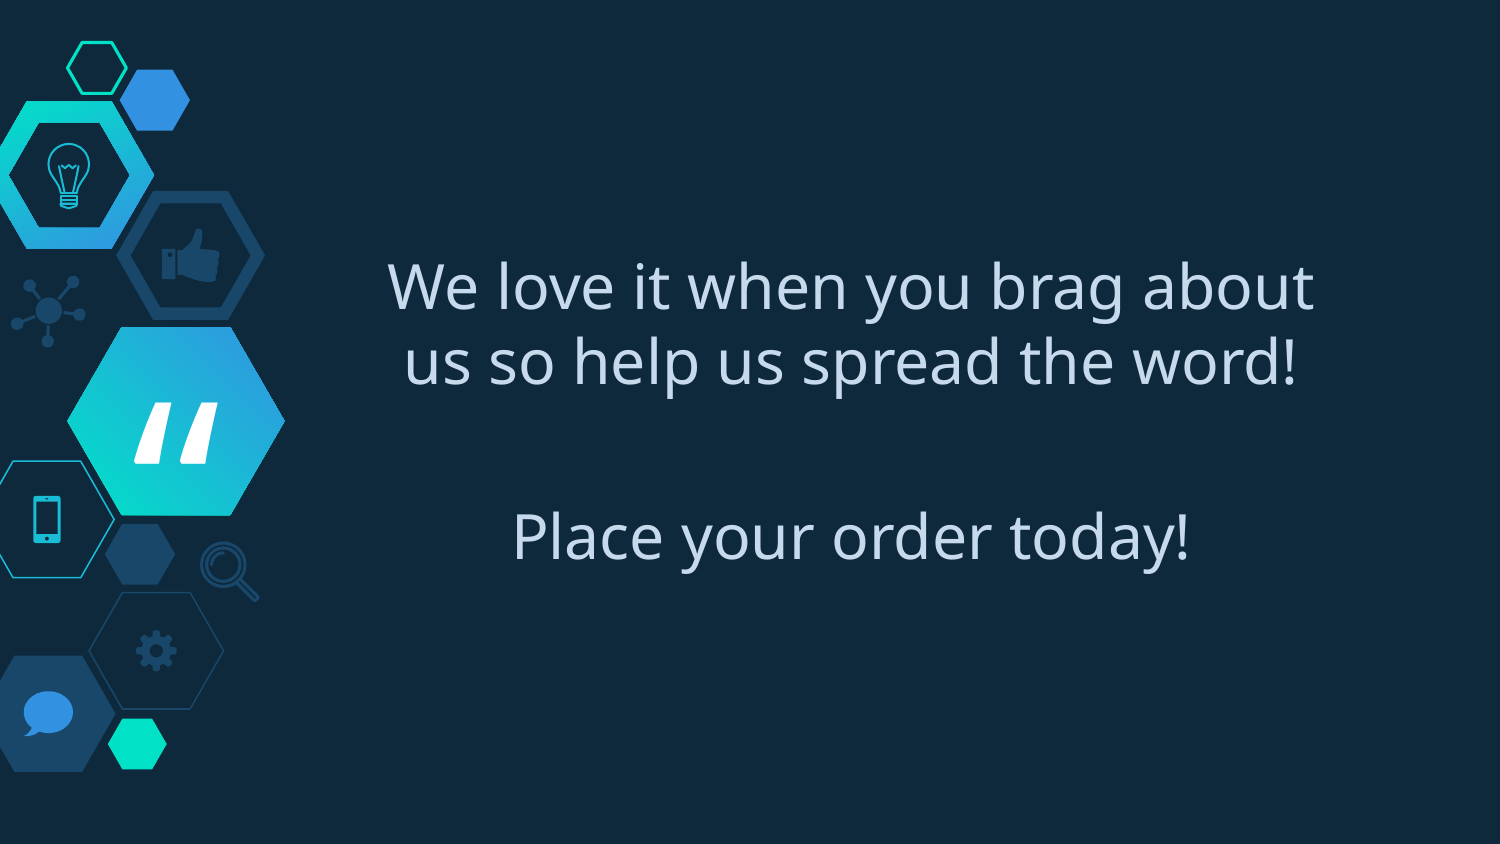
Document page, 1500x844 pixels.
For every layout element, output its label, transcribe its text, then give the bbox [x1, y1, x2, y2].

list We love it when you brag about us so help us spread the word! Place your order today! [336, 342, 1368, 477]
